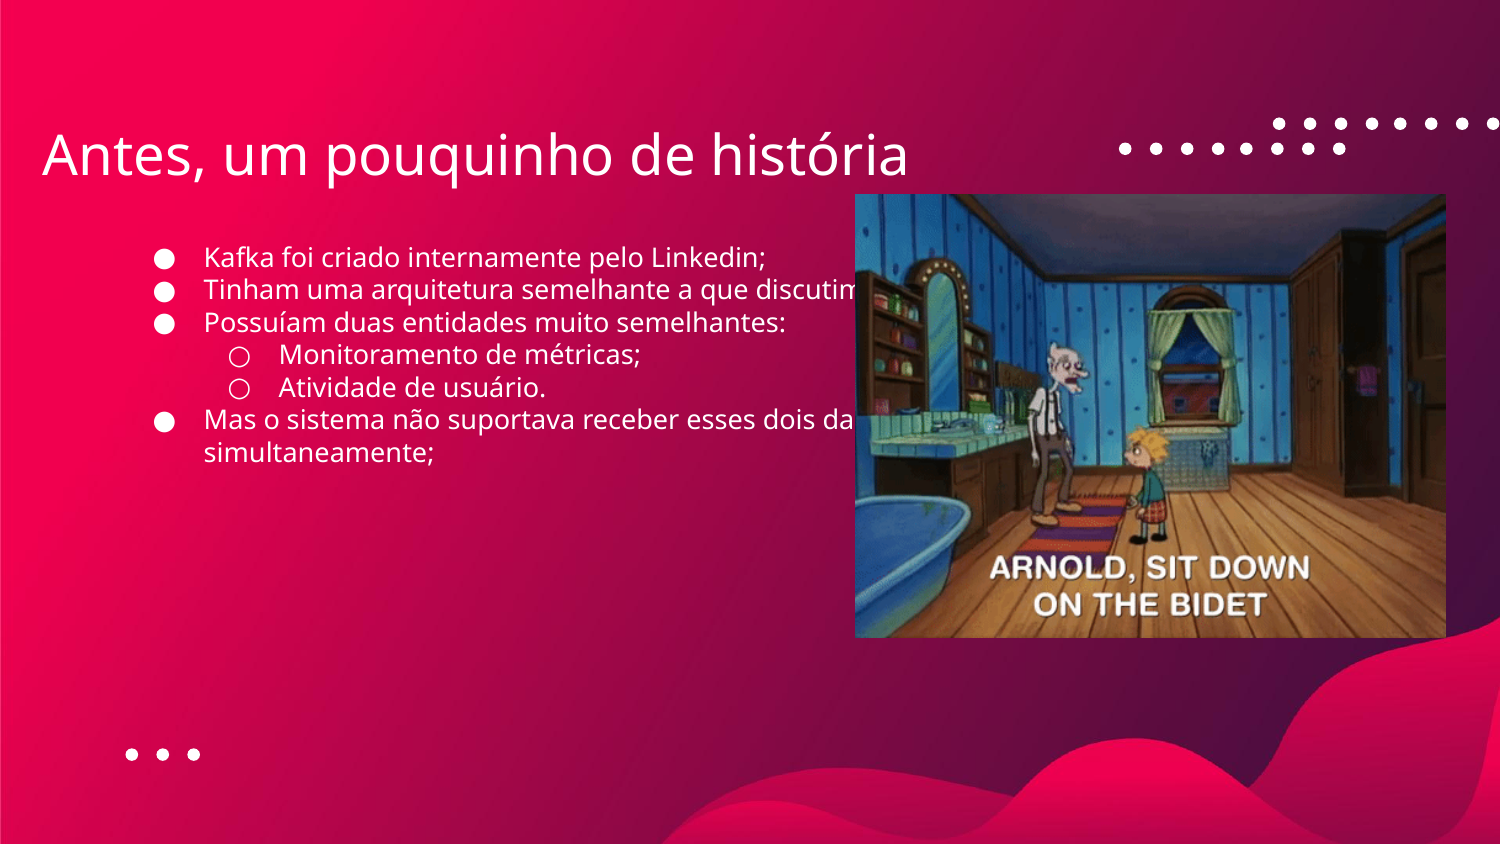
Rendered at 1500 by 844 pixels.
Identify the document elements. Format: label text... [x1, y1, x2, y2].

text_box [1303, 117, 1317, 130]
text_box [1301, 142, 1315, 156]
text_box [1365, 117, 1379, 130]
picture [0, 0, 1500, 844]
text_box [1424, 117, 1438, 130]
title Antes, um pouquinho de história [27, 117, 1240, 222]
text_box [1180, 142, 1194, 156]
text_box [1149, 142, 1163, 156]
text_box [1486, 117, 1500, 130]
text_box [125, 748, 201, 762]
text_box [1211, 142, 1225, 156]
text_box [1334, 117, 1348, 130]
text_box [1455, 117, 1469, 130]
text_box [1240, 142, 1253, 156]
text_box [1118, 142, 1132, 156]
list Kafka foi criado internamente pelo Linkedin; Tinham uma arquitetura semelhante a que discutimos; Possuíam duas entidades muito semelhantes: Monitoramento de métricas; Atividade de usuário. Mas o sistema não suportava receber esses dois dados simultaneamente; [113, 225, 1340, 725]
text_box [1271, 142, 1284, 156]
text_box [1272, 117, 1286, 130]
text_box [1393, 117, 1407, 130]
text_box [1332, 142, 1346, 156]
